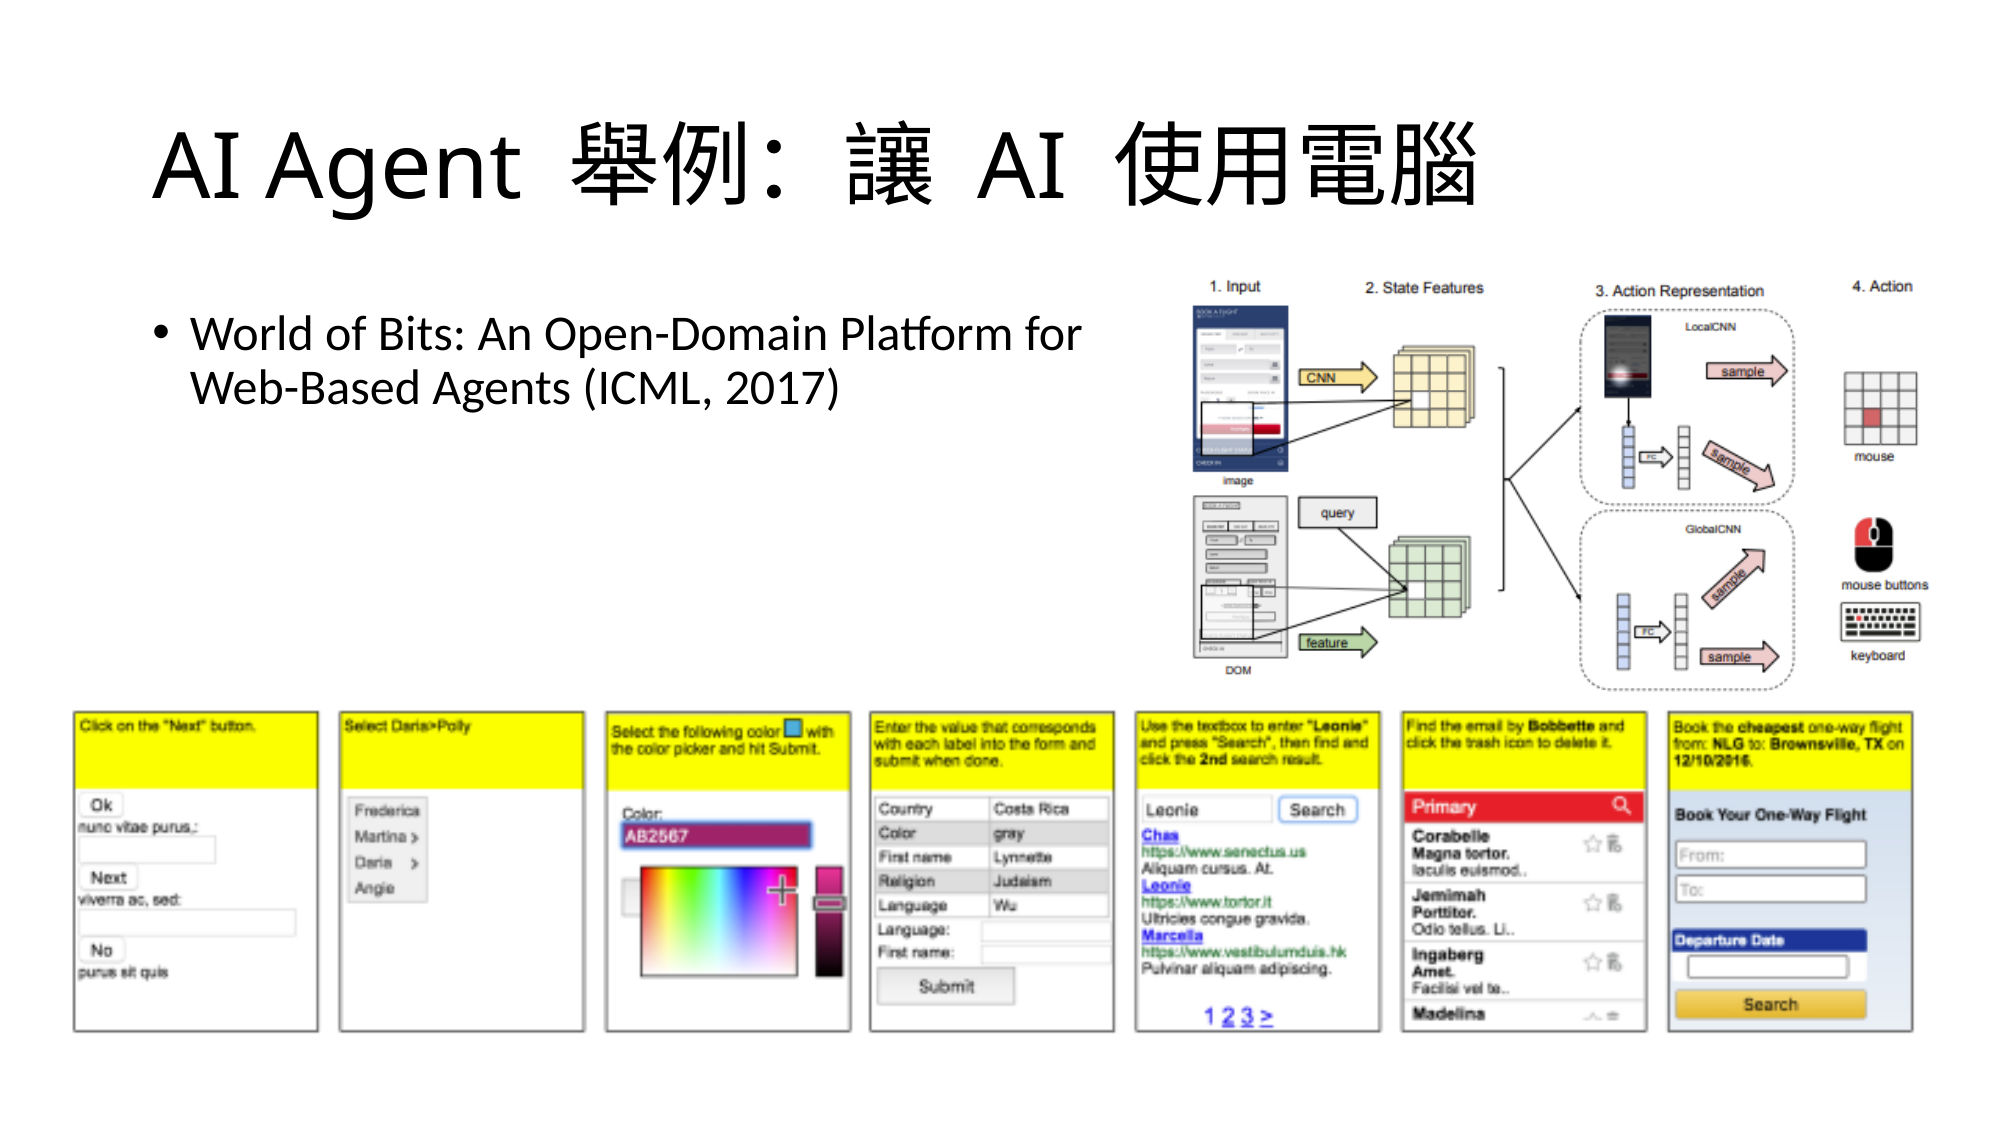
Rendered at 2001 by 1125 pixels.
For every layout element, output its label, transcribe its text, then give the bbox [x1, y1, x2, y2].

picture [58, 262, 1941, 1044]
title AI Agent 舉例：讓 AI 使用電腦 [137, 59, 1863, 278]
list World of Bits: An Open-Domain Platform for Web-Based Agents (ICML, 2017) [137, 299, 1123, 694]
